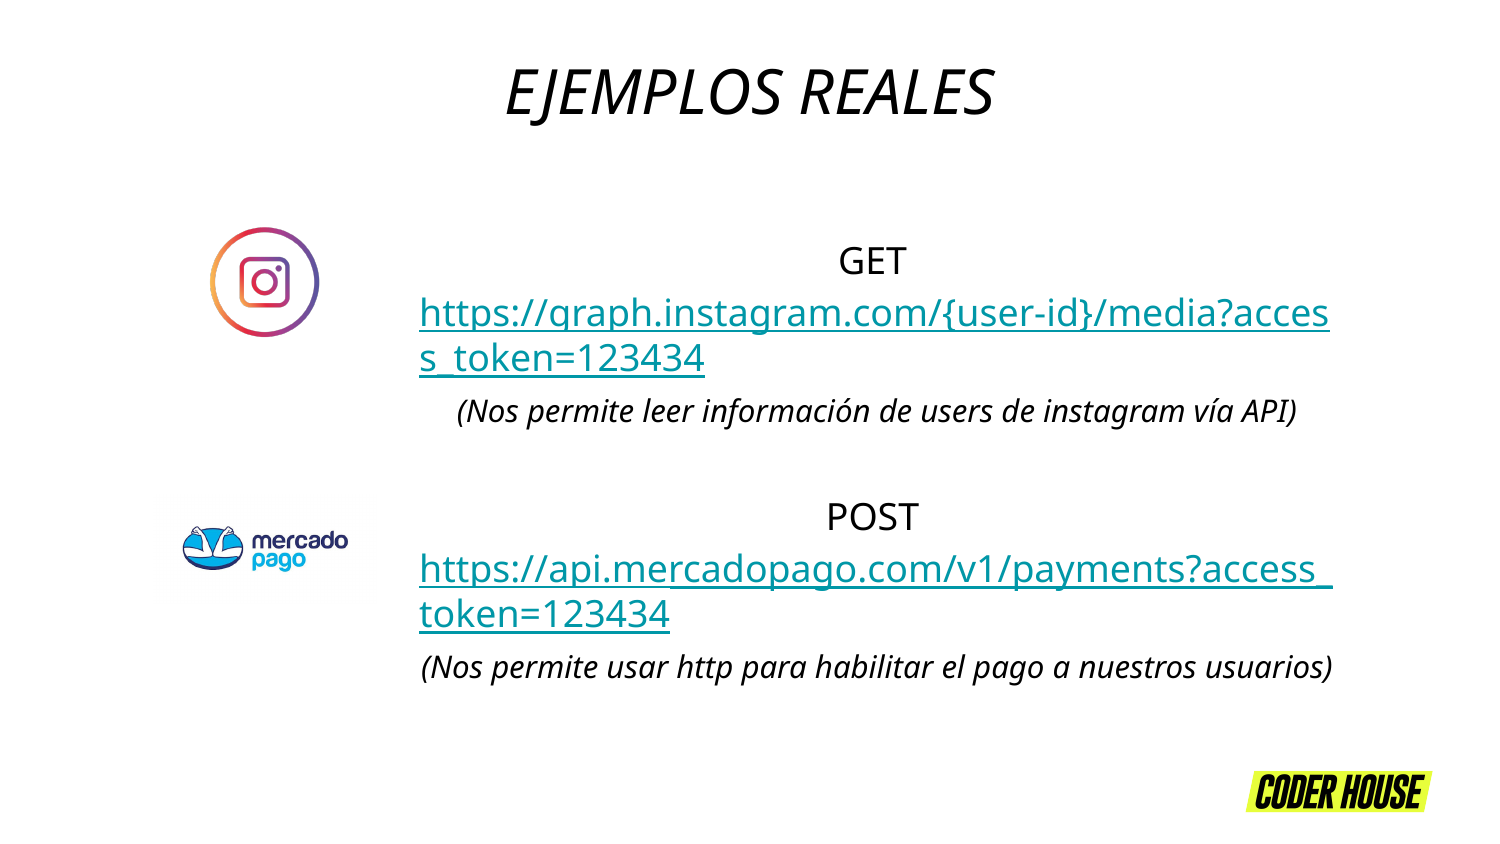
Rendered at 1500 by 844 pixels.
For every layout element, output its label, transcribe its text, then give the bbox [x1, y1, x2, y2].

picture [152, 494, 377, 604]
text_box GET https://graph.instagram.com/{user-id}/media?access_token=123434 (Nos permite leer información de users de instagram vía API) POST https://api.mercadopago.com/v1/payments?access_token=123434 (Nos permite usar http para habilitar el pago a nuestros usuarios) [404, 102, 1351, 722]
text_box EJEMPLOS REALES [482, 37, 1018, 163]
picture [189, 206, 341, 358]
picture [1241, 764, 1437, 819]
